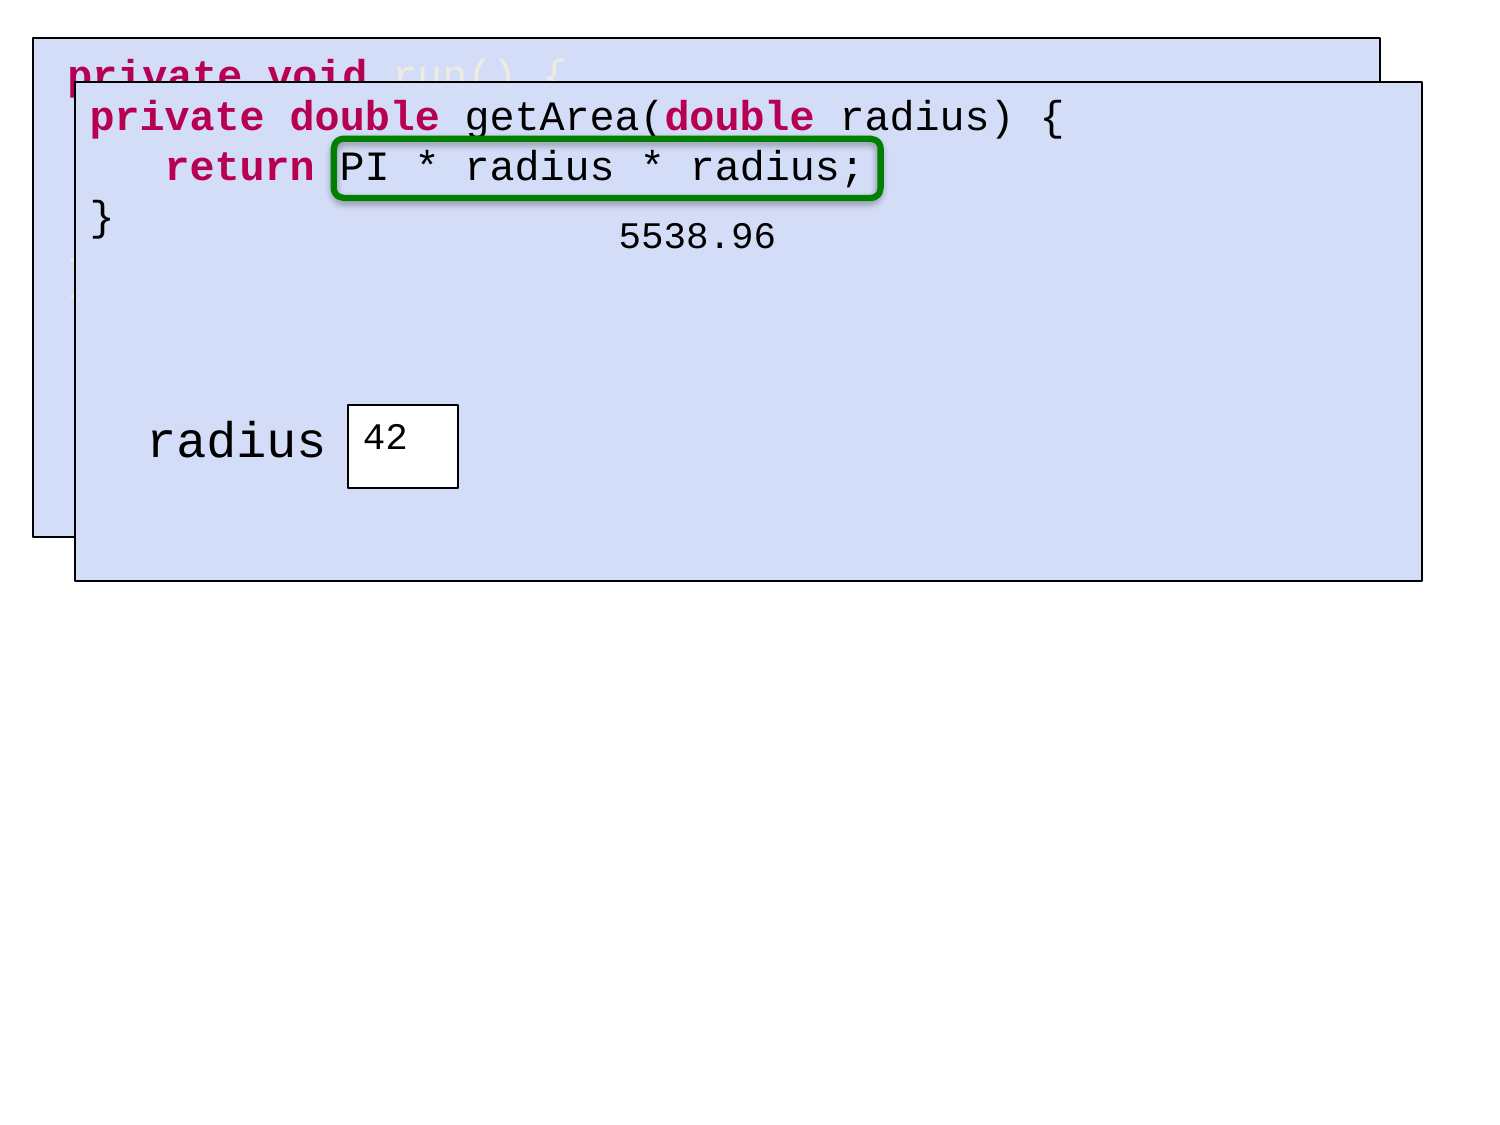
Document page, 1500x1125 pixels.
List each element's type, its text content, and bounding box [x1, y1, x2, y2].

text_box private double getArea(double radius) { return PI * radius * radius; } [74, 81, 1422, 582]
text_box radius [131, 400, 342, 475]
text_box private void run() { double r = readPositive(“Enter radius: “); double area = getArea(r); println(area); } [52, 0, 1451, 396]
text_box 42 [348, 404, 459, 488]
text_box [332, 137, 882, 199]
text_box [33, 37, 74, 538]
text_box 5538.96 [603, 203, 860, 287]
